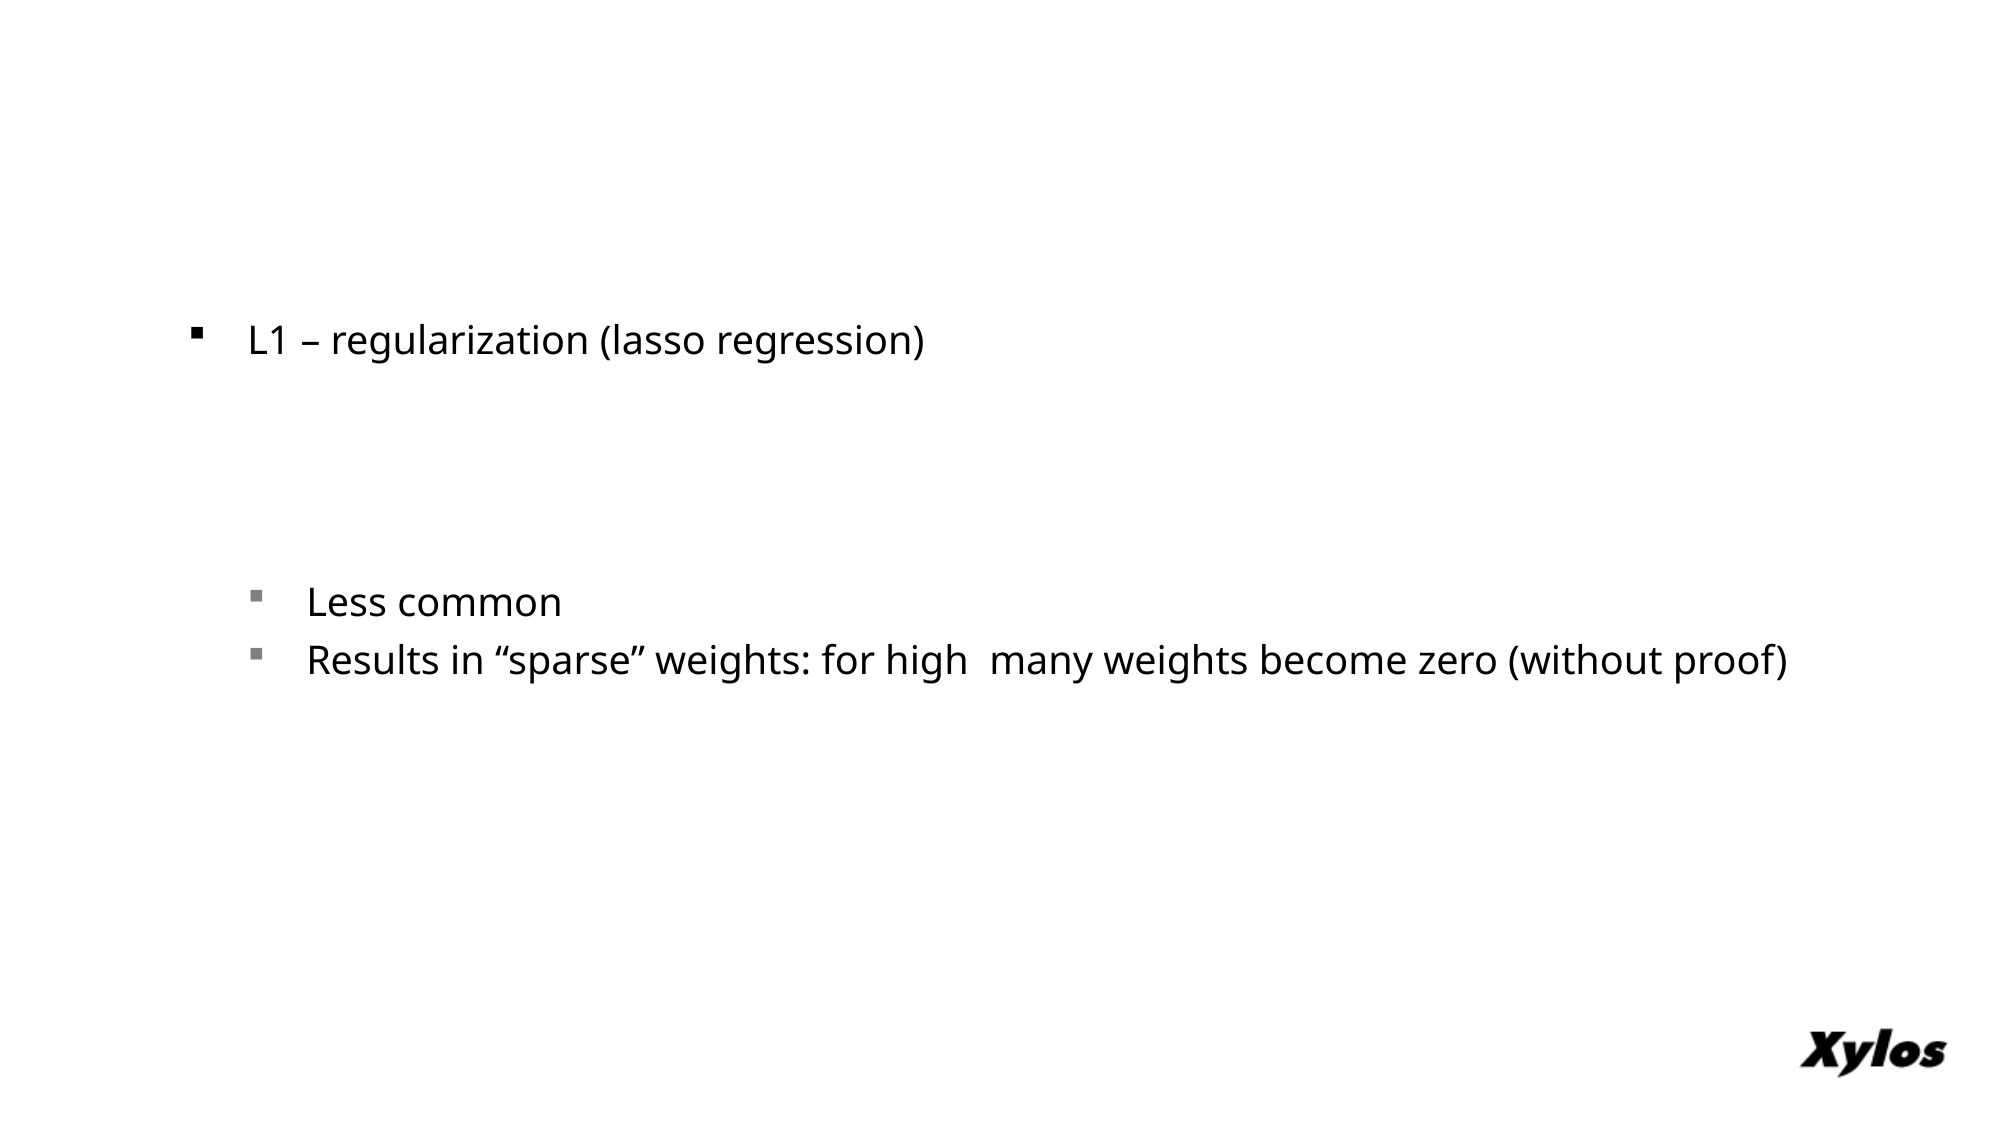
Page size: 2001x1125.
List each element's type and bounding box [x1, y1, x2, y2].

picture [1796, 1021, 2000, 1125]
